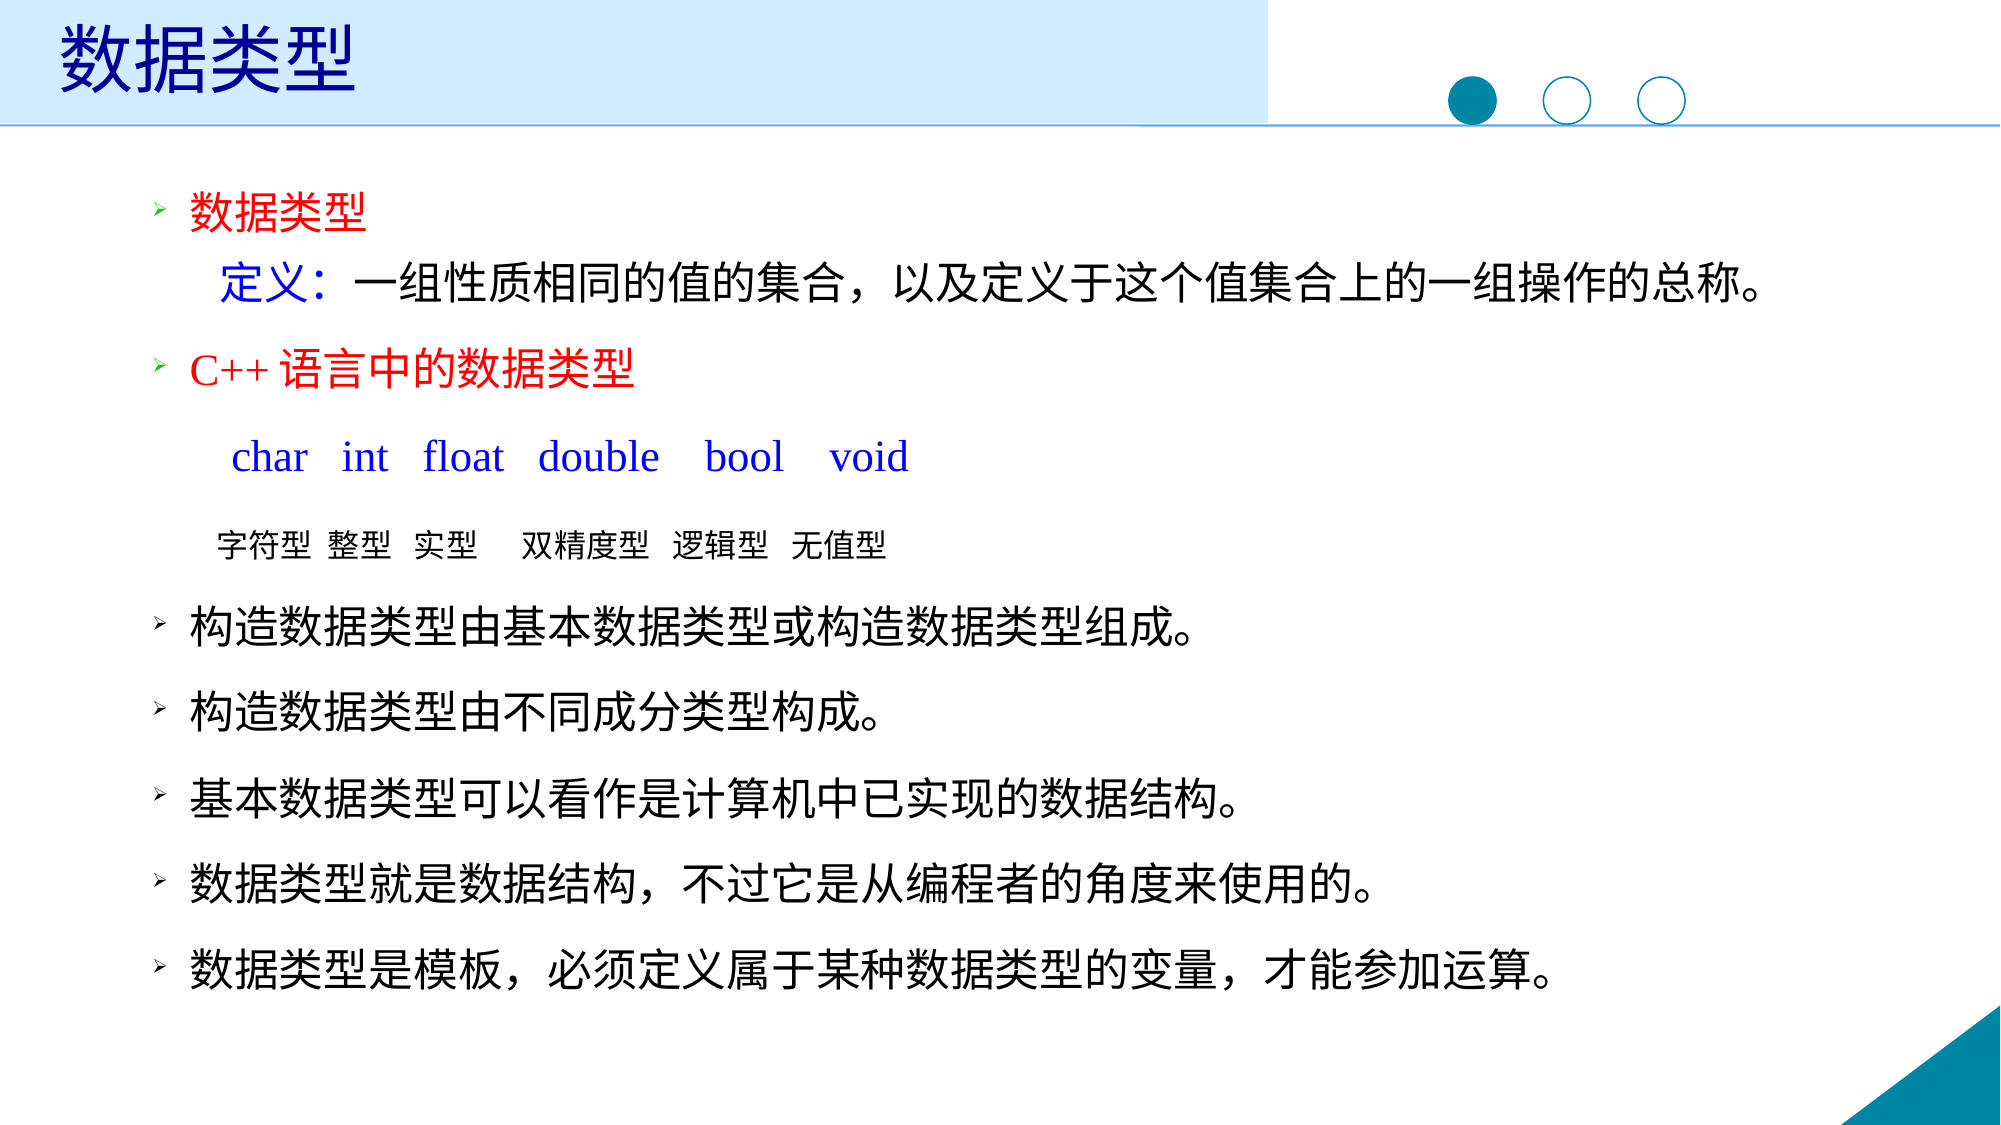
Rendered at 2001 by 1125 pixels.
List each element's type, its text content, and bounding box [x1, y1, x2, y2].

title 数据类型 [43, 7, 1769, 121]
list 数据类型 定义：一组性质相同的值的集合，以及定义于这个值集合上的一组操作的总称。 C++语言中的数据类型 char int float double bool void 字符型 整型 实型 双精度型 逻辑型 无值型 构造数据类型由基本数据类型或构造数据类型组成。 构造数据类型由不同成分类型构成。 基本数据类型可以看作是计算机中已实现的数据结构。 数据类型就是数据结构，不过它是从编程者的角度来使用的。 数据类型是模板，必须定义属于某种数据类型的变量，才能参加运算。 [137, 161, 1863, 1014]
text_box [1637, 77, 1686, 125]
text_box [1448, 77, 1497, 125]
text_box [1543, 77, 1591, 125]
